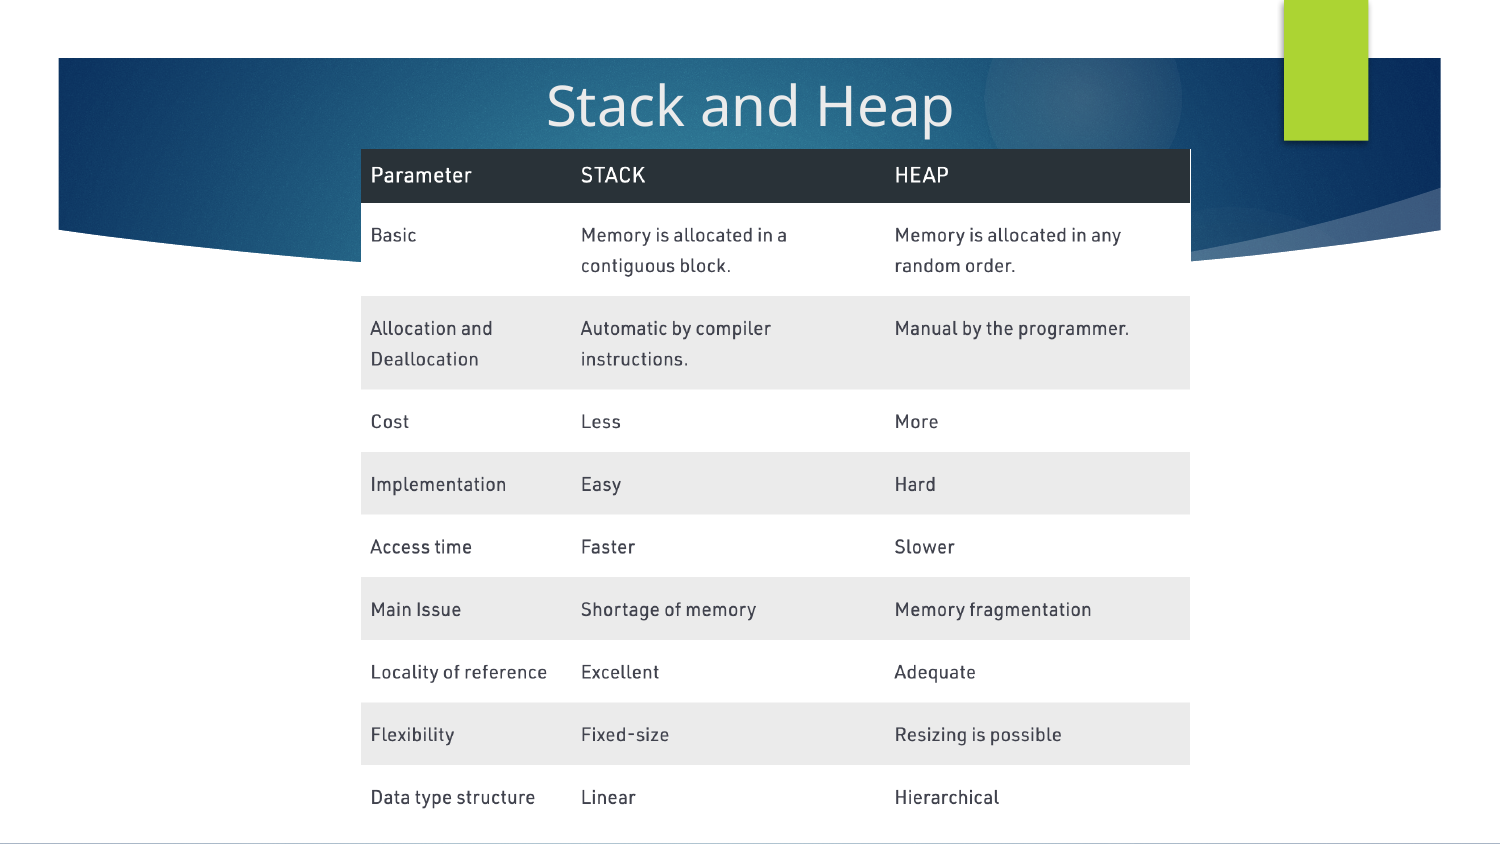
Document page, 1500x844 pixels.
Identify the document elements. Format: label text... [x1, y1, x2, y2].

title Stack and Heap [415, 55, 1086, 148]
picture [360, 149, 1191, 817]
